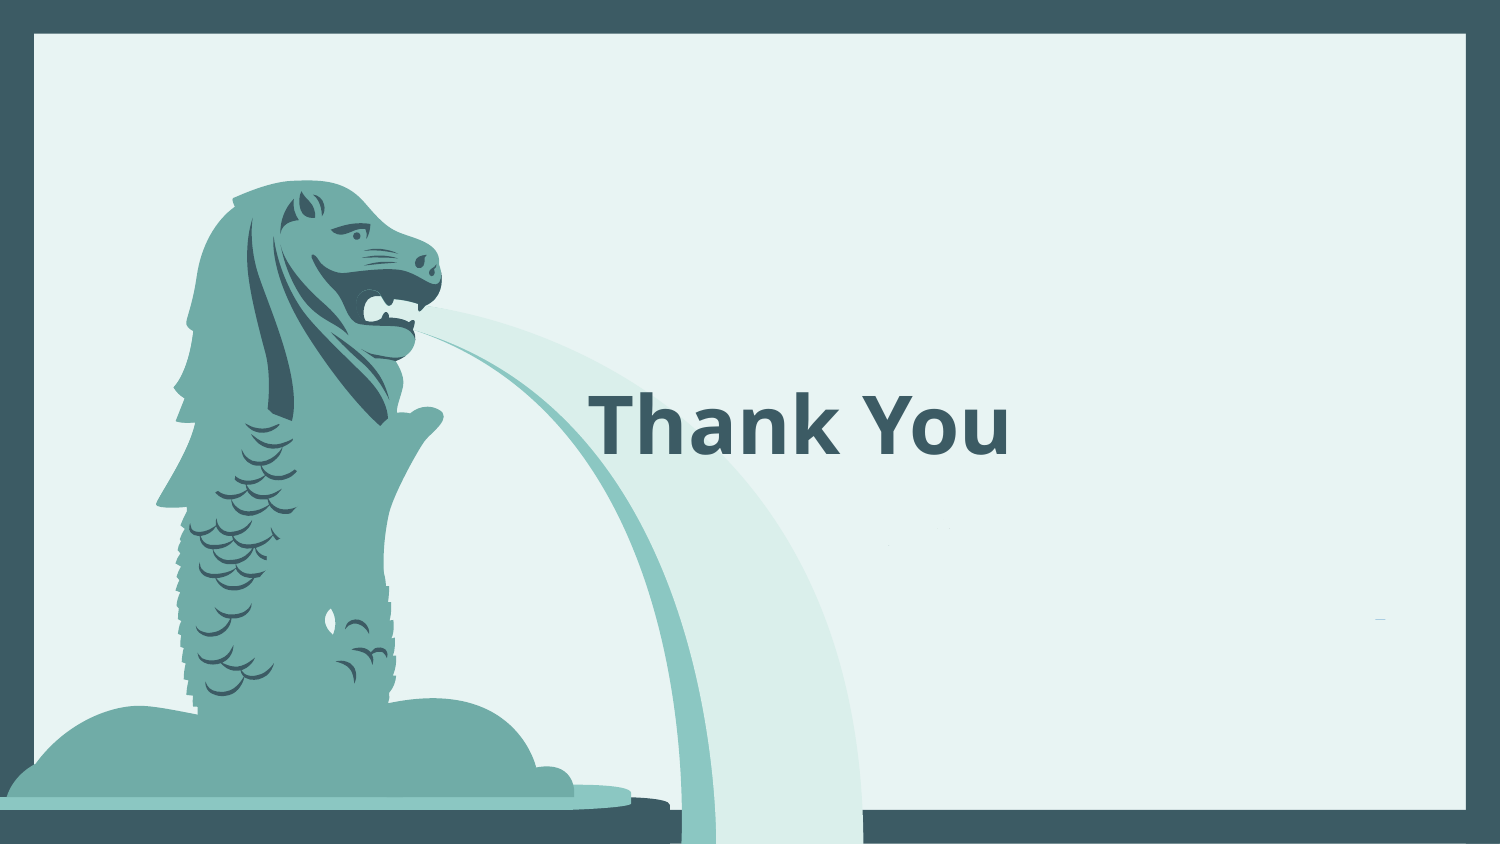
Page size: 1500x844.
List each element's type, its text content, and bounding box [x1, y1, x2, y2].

text_box Thank You [868, 211, 1426, 633]
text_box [0, 179, 864, 844]
